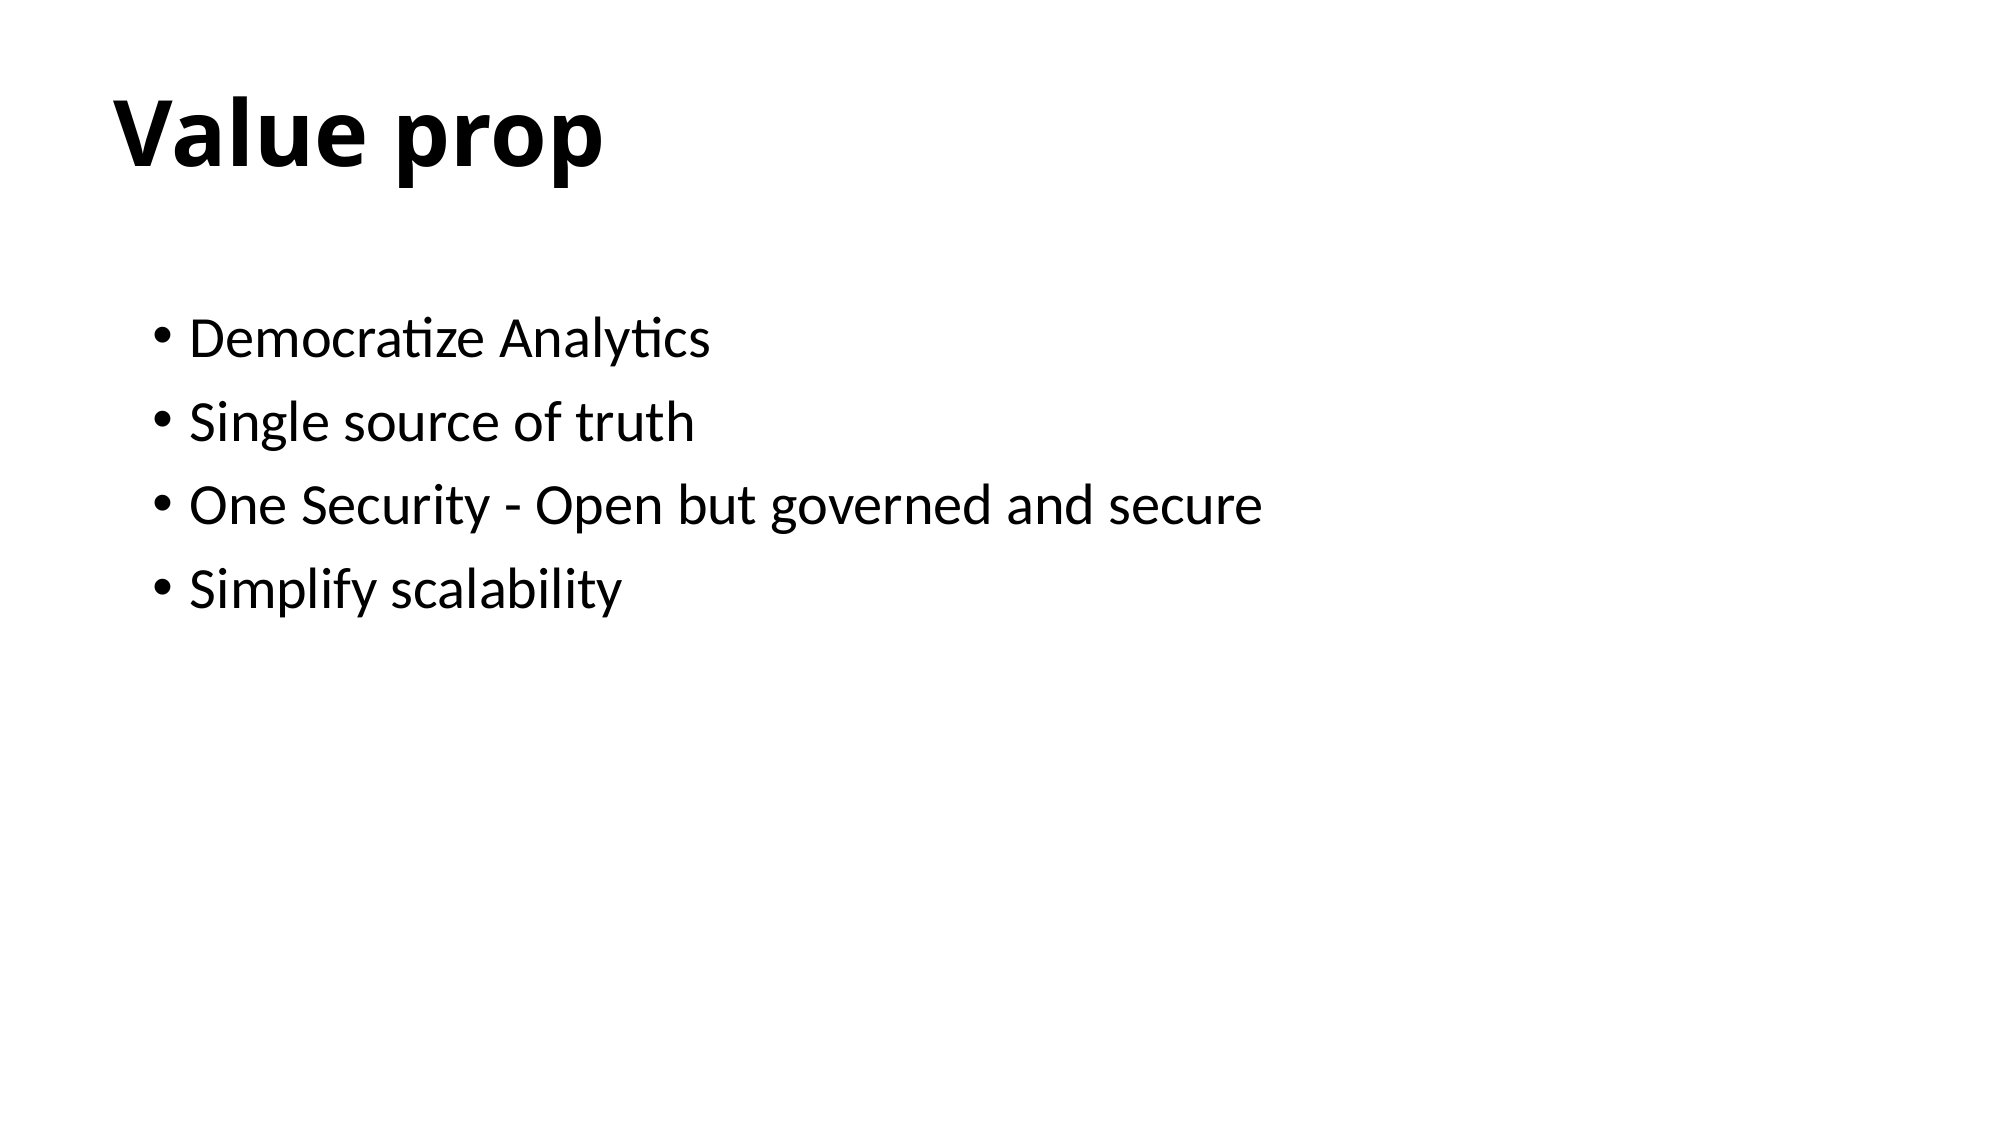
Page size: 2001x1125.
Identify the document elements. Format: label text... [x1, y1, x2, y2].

title Value prop [98, 76, 1824, 198]
list Democratize Analytics Single source of truth One Security - Open but governed and secure Simplify scalability [137, 299, 1863, 1014]
